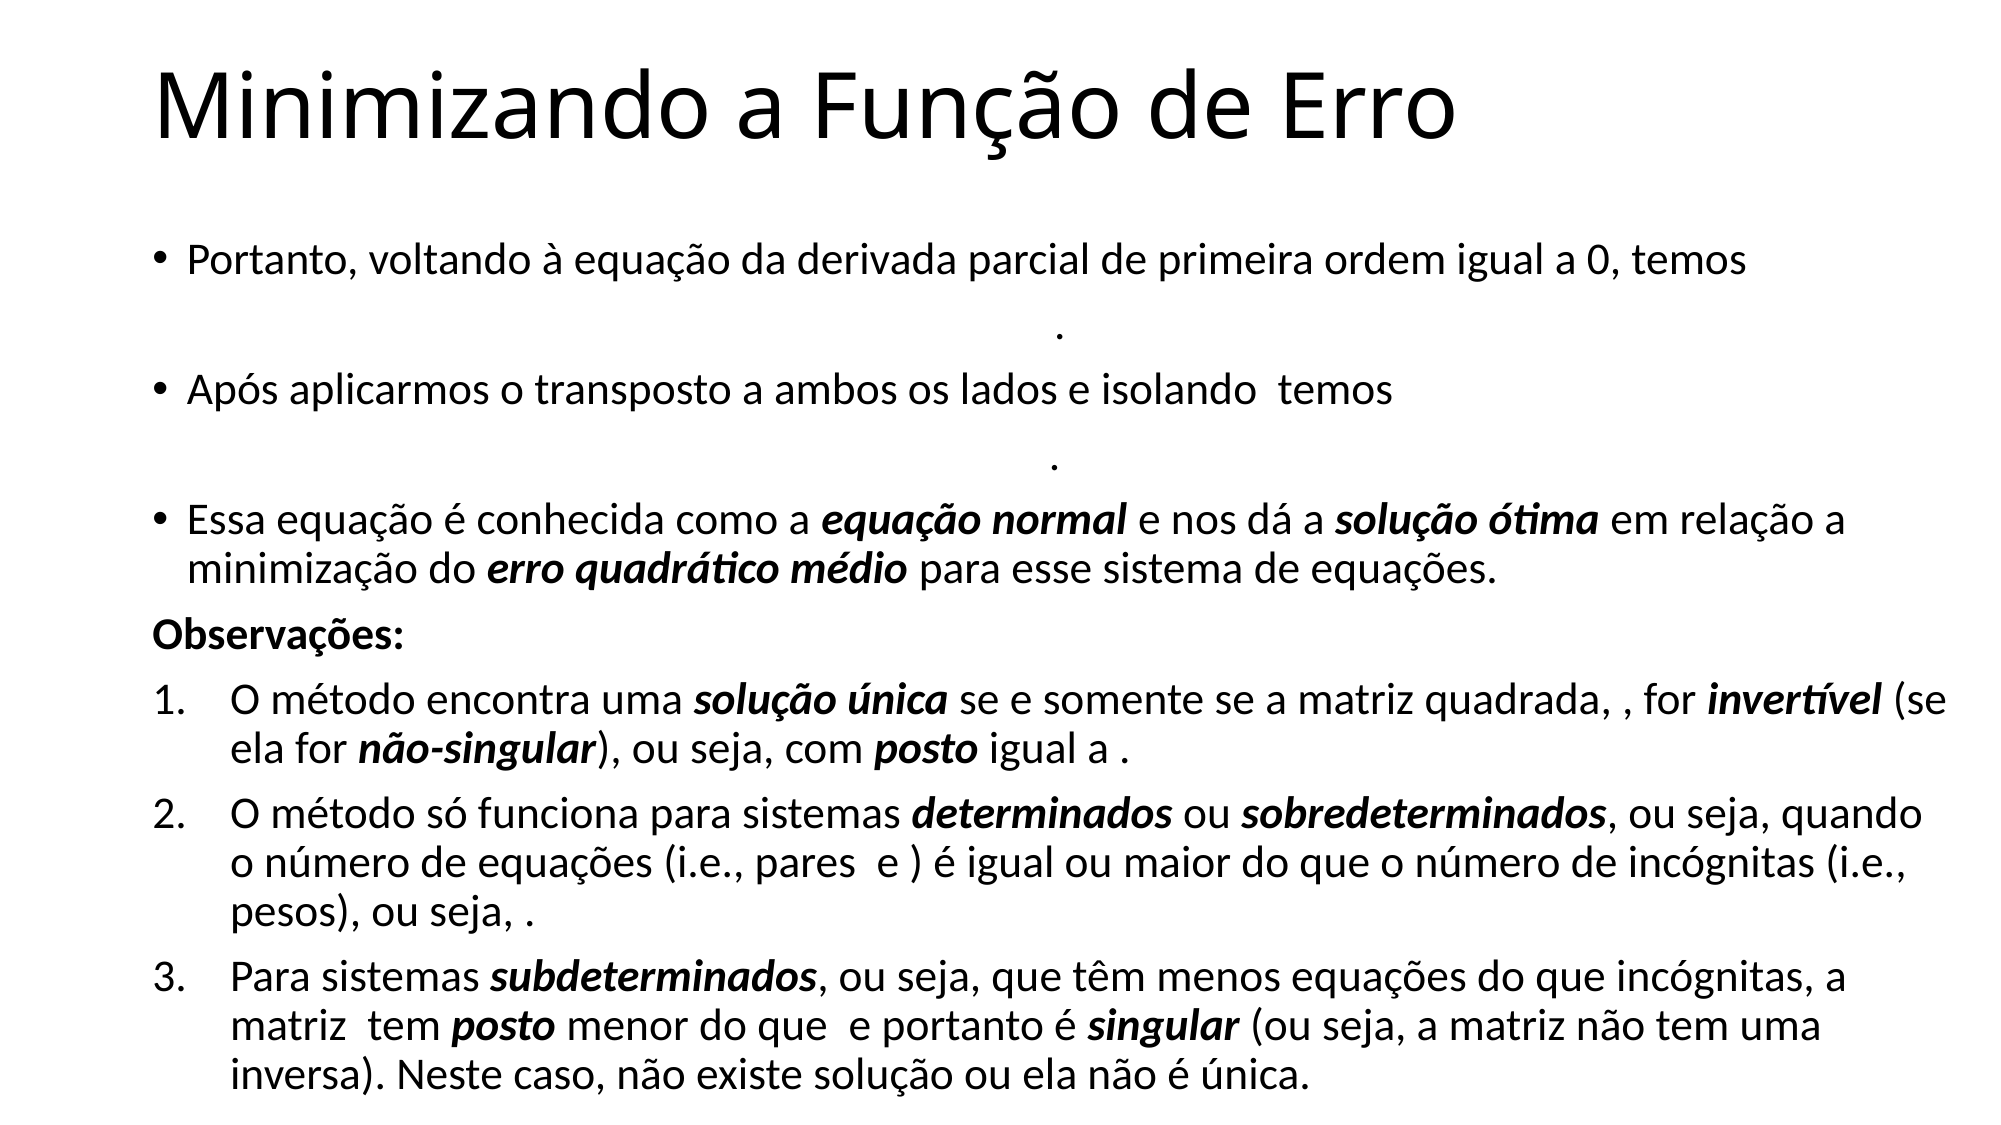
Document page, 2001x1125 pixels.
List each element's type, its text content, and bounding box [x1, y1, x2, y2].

title Minimizando a Função de Erro [137, 30, 1863, 188]
